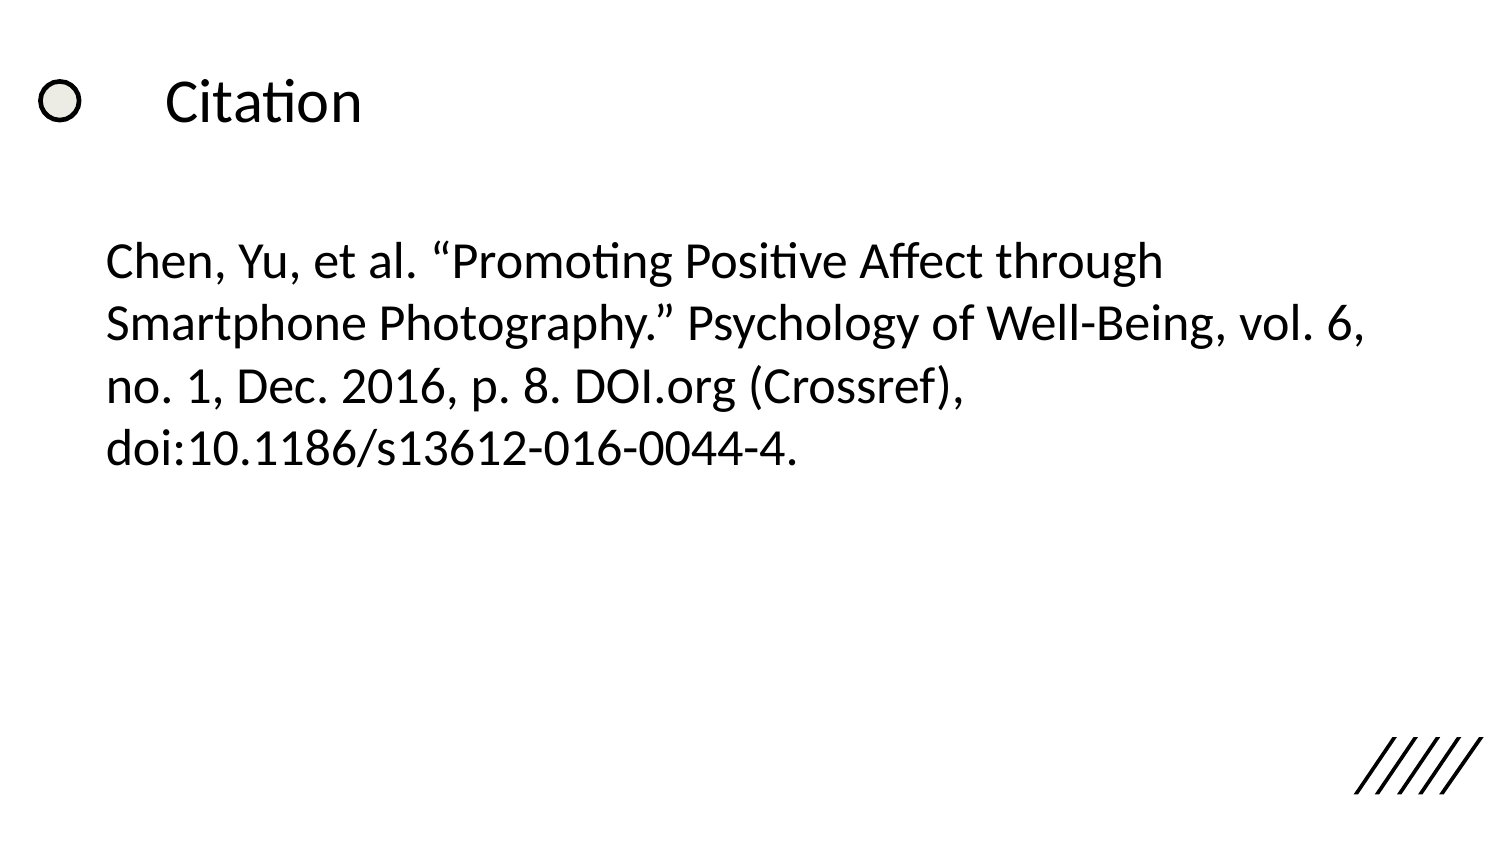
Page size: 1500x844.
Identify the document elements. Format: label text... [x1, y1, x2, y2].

text_box Chen, Yu, et al. “Promoting Positive Affect through Smartphone Photography.” Psychology of Well-Being, vol. 6, no. 1, Dec. 2016, p. 8. DOI.org (Crossref), doi:10.1186/s13612-016-0044-4. [90, 211, 1409, 666]
title Citation [165, 59, 1335, 211]
